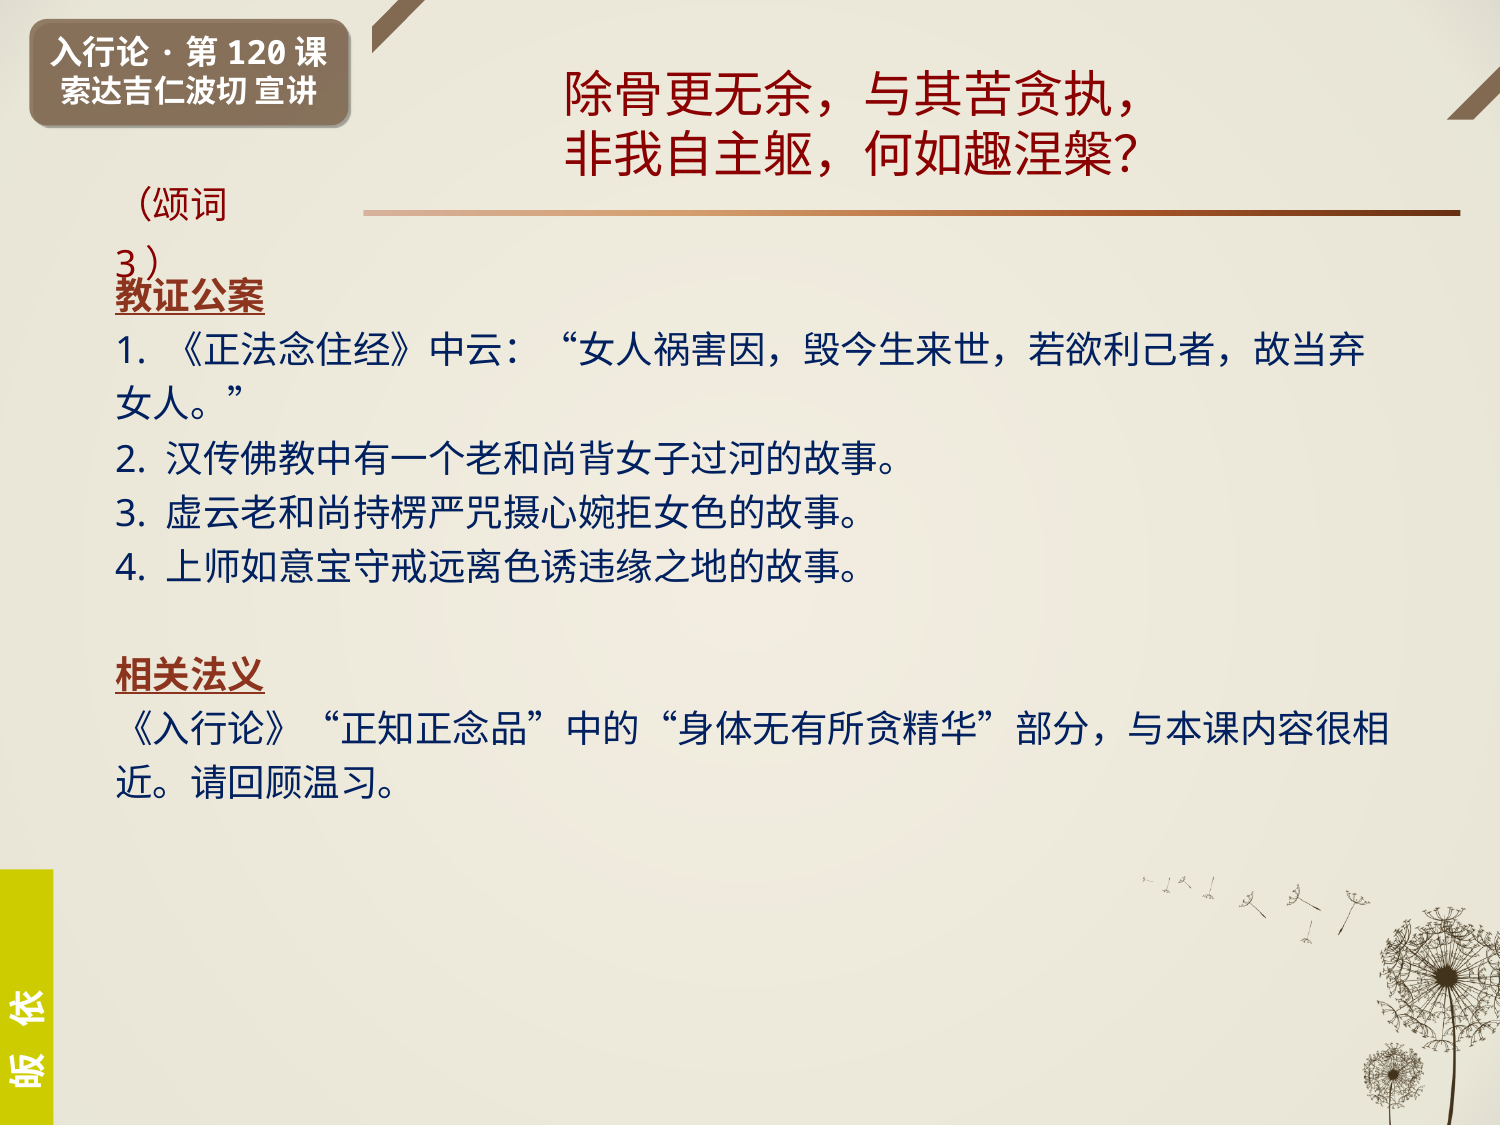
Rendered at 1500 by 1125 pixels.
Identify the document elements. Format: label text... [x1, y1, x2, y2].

text_box 教证公案 1. 《正法念住经》中云：“女人祸害因，毁今生来世，若欲利己者，故当弃女人。” 2. 汉传佛教中有一个老和尚背女子过河的故事。 3. 虚云老和尚持楞严咒摄心婉拒女色的故事。 4. 上师如意宝守戒远离色诱违缘之地的故事。 相关法义 《入行论》“正知正念品”中的“身体无有所贪精华”部分，与本课内容很相近。请回顾温习。 [100, 255, 1412, 812]
text_box 皈 依 [0, 869, 54, 1125]
picture [0, 0, 1500, 1125]
text_box （颂词3） [100, 160, 278, 255]
text_box 除骨更无余，与其苦贪执，非我自主躯，何如趣涅槃？ [549, 19, 1211, 190]
text_box [1446, 66, 1500, 120]
text_box 入行论·第120课 索达吉仁波切 宣讲 [29, 18, 349, 126]
text_box [372, 0, 425, 54]
